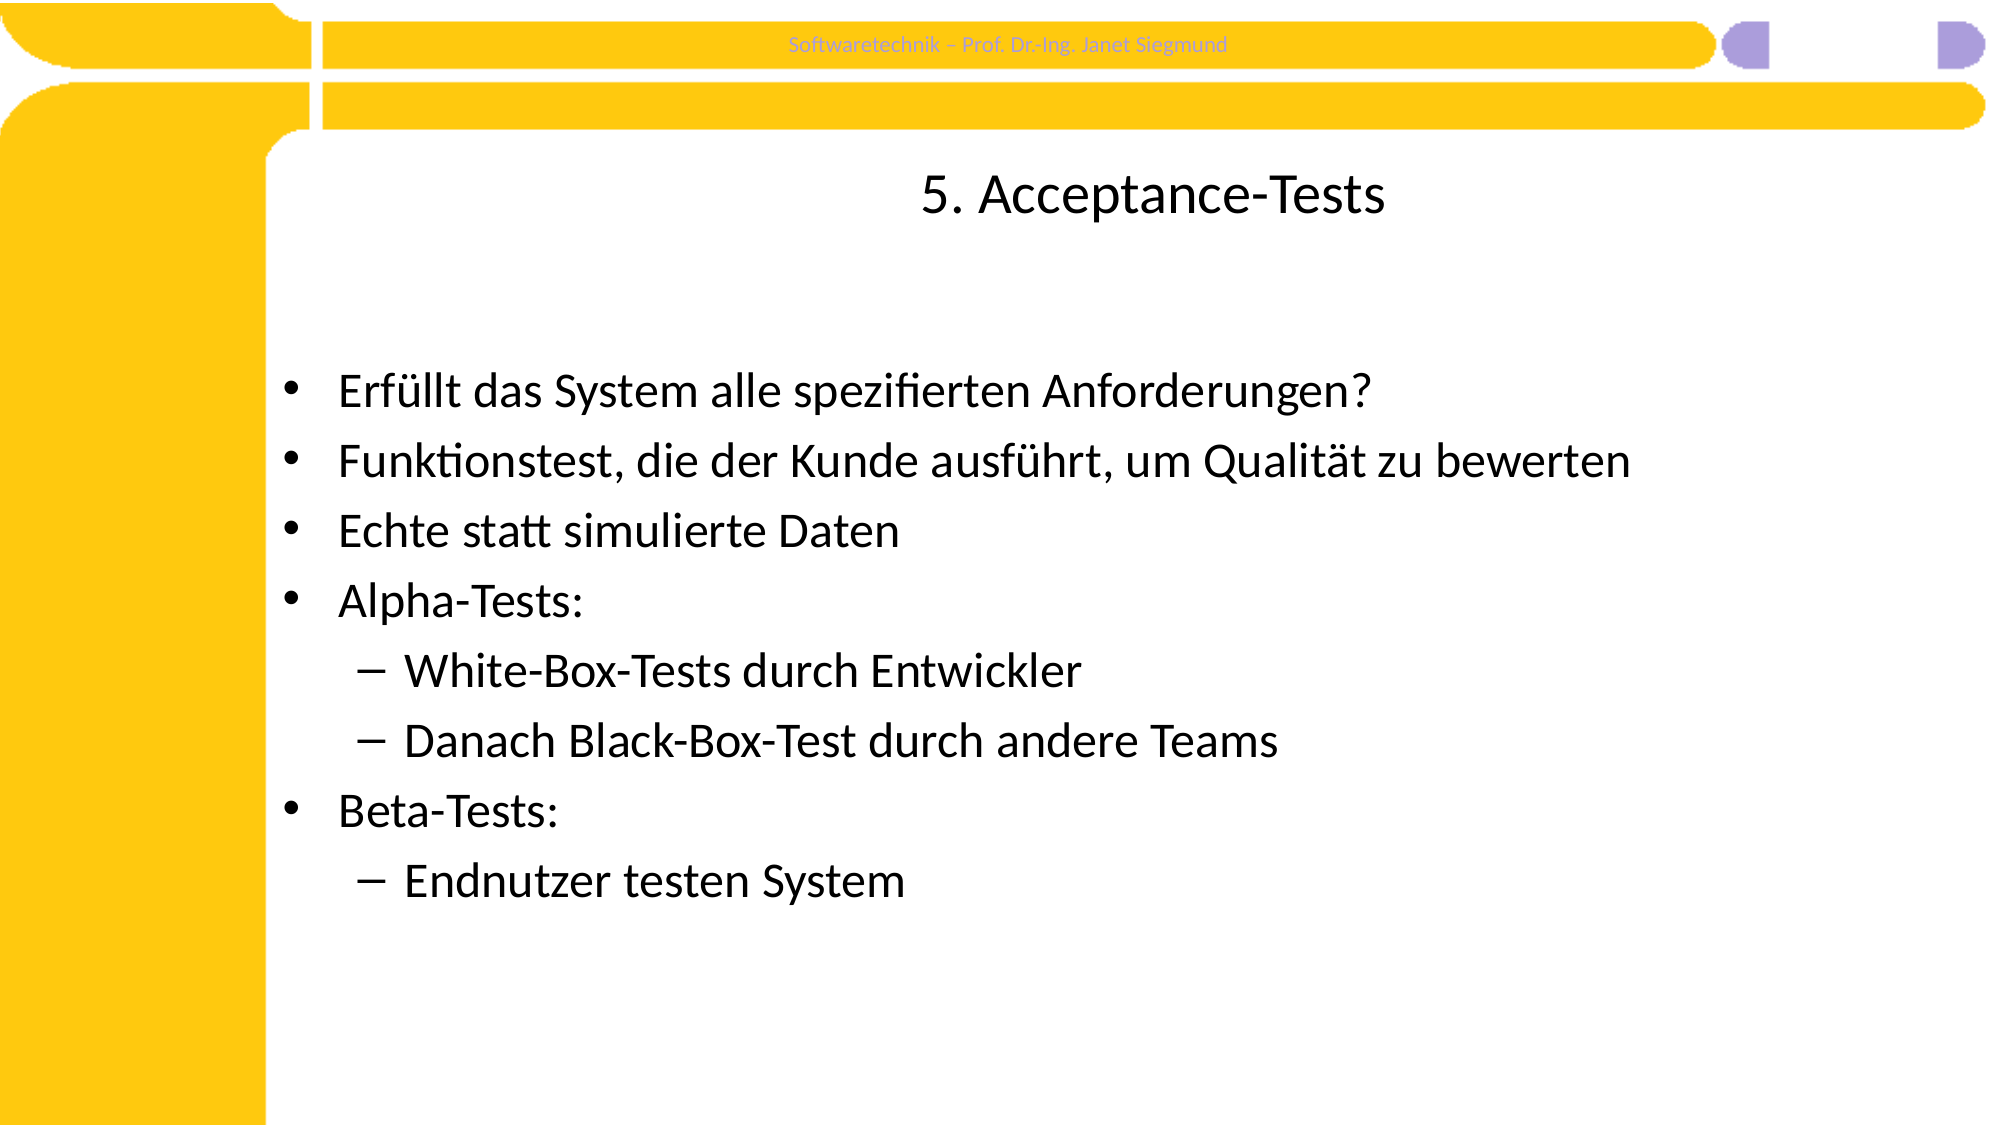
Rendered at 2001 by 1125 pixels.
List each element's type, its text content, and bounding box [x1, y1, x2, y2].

title 5. Acceptance-Tests [350, 137, 1957, 243]
list Erfüllt das System alle spezifierten Anforderungen? Funktionstest, die der Kunde ausführt, um Qualität zu bewerten Echte statt simulierte Daten Alpha-Tests: White-Box-Tests durch Entwickler Danach Black-Box-Test durch andere Teams Beta-Tests: Endnutzer testen System [267, 349, 1993, 1104]
picture [0, 3, 1999, 1125]
